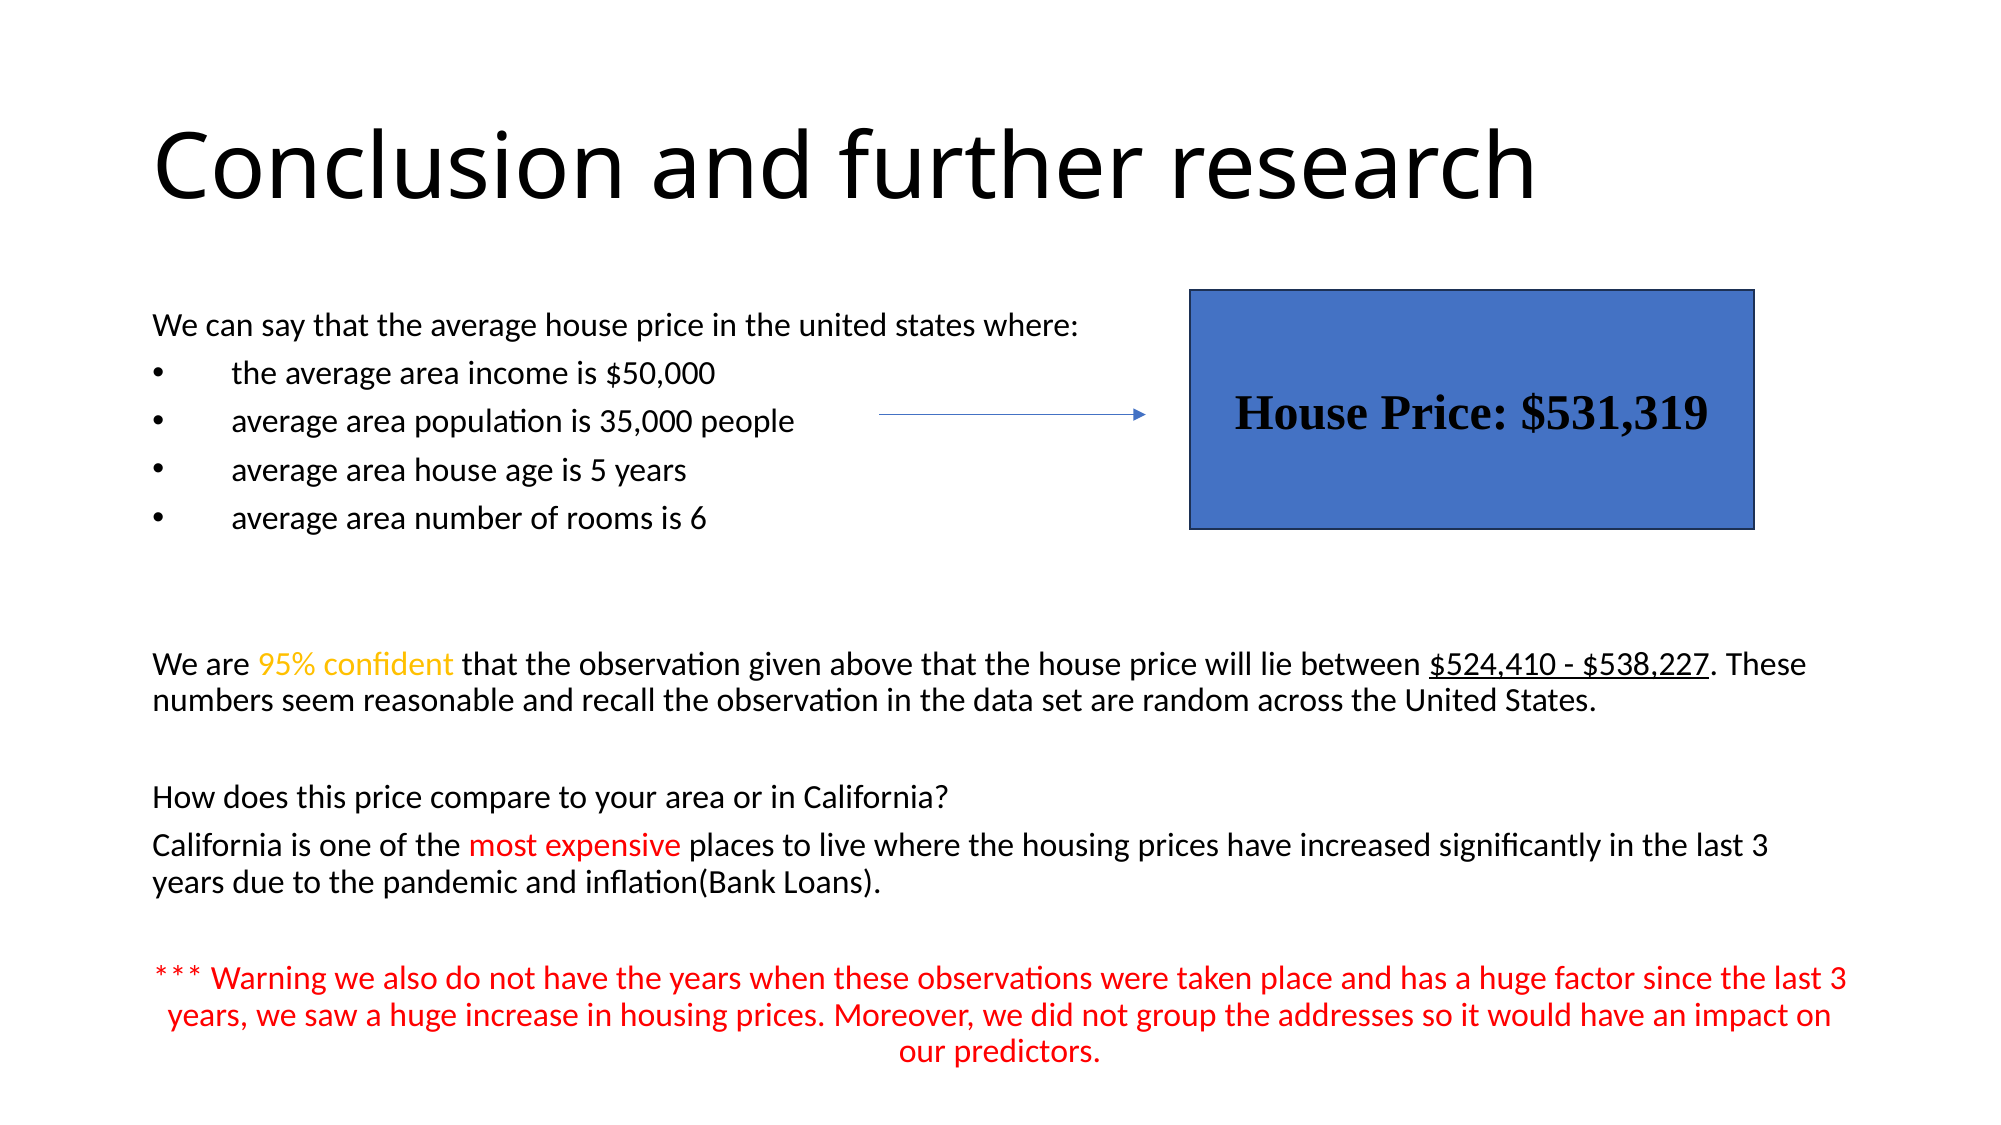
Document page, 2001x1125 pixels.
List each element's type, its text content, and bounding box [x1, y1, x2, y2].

title Conclusion and further research [137, 59, 1863, 278]
list We can say that the average house price in the united states where: the average area income is $50,000 average area population is 35,000 people average area house age is 5 years average area number of rooms is 6 We are 95% confident that the observation given above that the house price will lie between $524,410 - $538,227. These numbers seem reasonable and recall the observation in the data set are random across the United States. How does this price compare to your area or in California? California is one of the most expensive places to live where the housing prices have increased significantly in the last 3 years due to the pandemic and inflation(Bank Loans). *** Warning we also do not have the years when these observations were taken place and has a huge factor since the last 3 years, we saw a huge increase in housing prices. Moreover, we did not group the addresses so it would have an impact on our predictors. [137, 299, 1863, 1088]
text_box House Price: $531,319 [1189, 289, 1755, 530]
